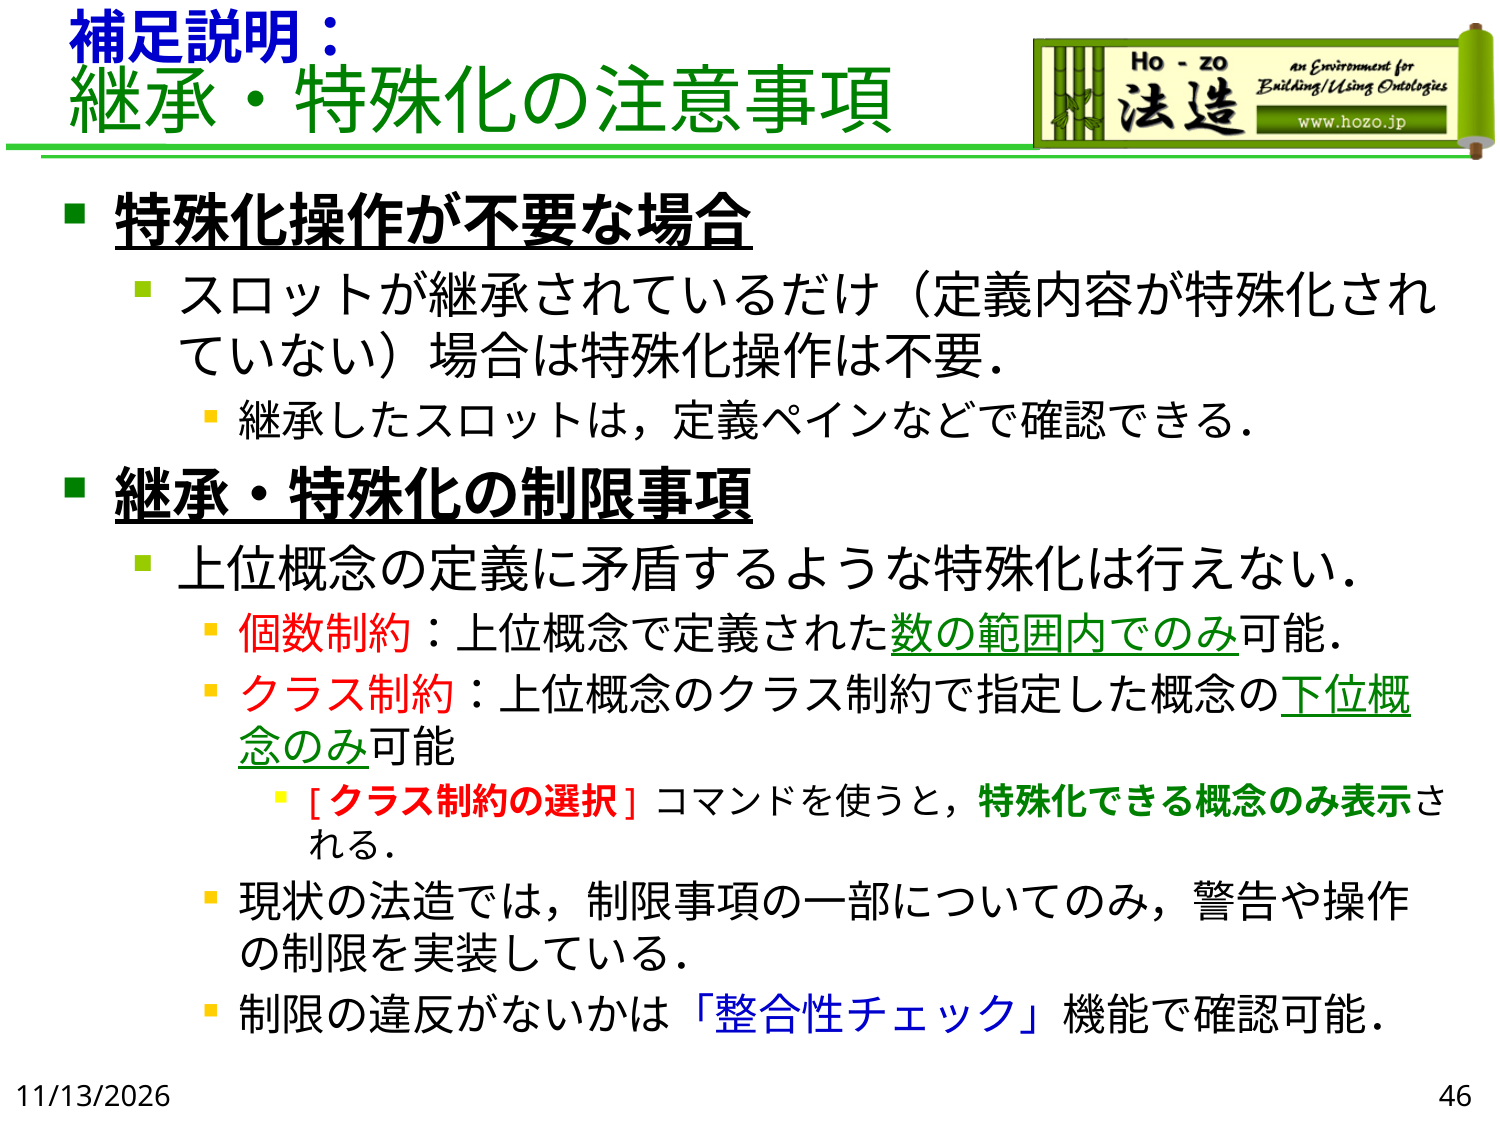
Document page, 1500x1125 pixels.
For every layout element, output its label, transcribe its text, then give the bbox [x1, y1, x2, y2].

title 補足説明： 継承・特殊化の注意事項 [53, 23, 1034, 150]
slide_number 46 [1174, 1049, 1488, 1125]
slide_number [0, 1049, 313, 1125]
list 特殊化操作が不要な場合 スロットが継承されているだけ（定義内容が特殊化されていない）場合は特殊化操作は不要． 継承したスロットは，定義ペインなどで確認できる． 継承・特殊化の制限事項 上位概念の定義に矛盾するような特殊化は行えない． 個数制約：上位概念で定義された数の範囲内でのみ可能． クラス制約：上位概念のクラス制約で指定した概念の下位概念のみ可能 [クラス制約の選択] コマンドを使うと，特殊化できる概念のみ表示される． 現状の法造では，制限事項の一部についてのみ，警告や操作の制限を実装している． 制限の違反がないかは「整合性チェック」機能で確認可能． [46, 175, 1466, 1067]
picture [1033, 23, 1495, 160]
